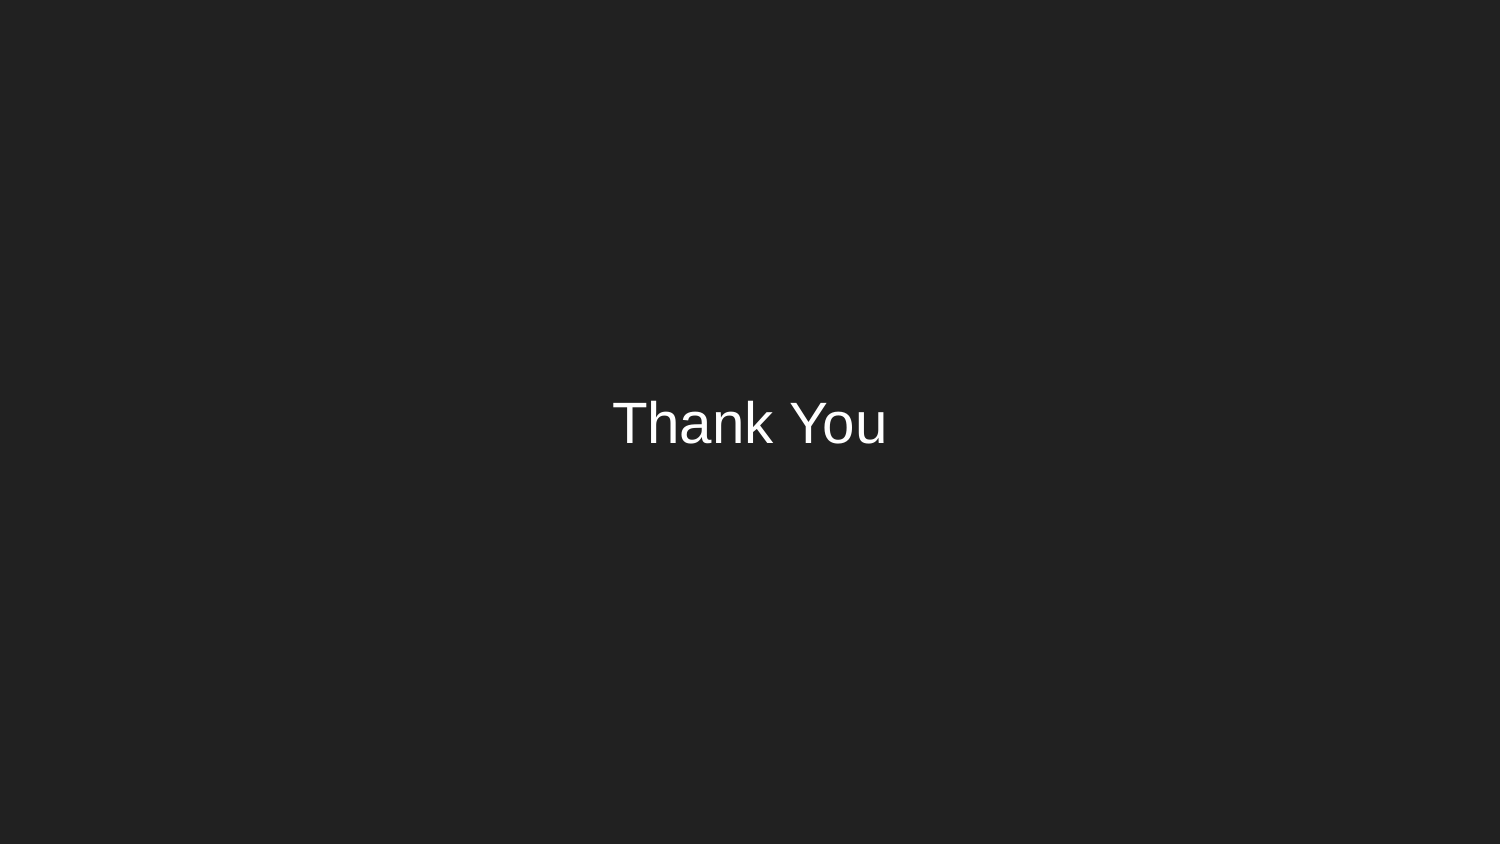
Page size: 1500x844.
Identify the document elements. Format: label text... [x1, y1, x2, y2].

title Thank You [51, 72, 1449, 767]
